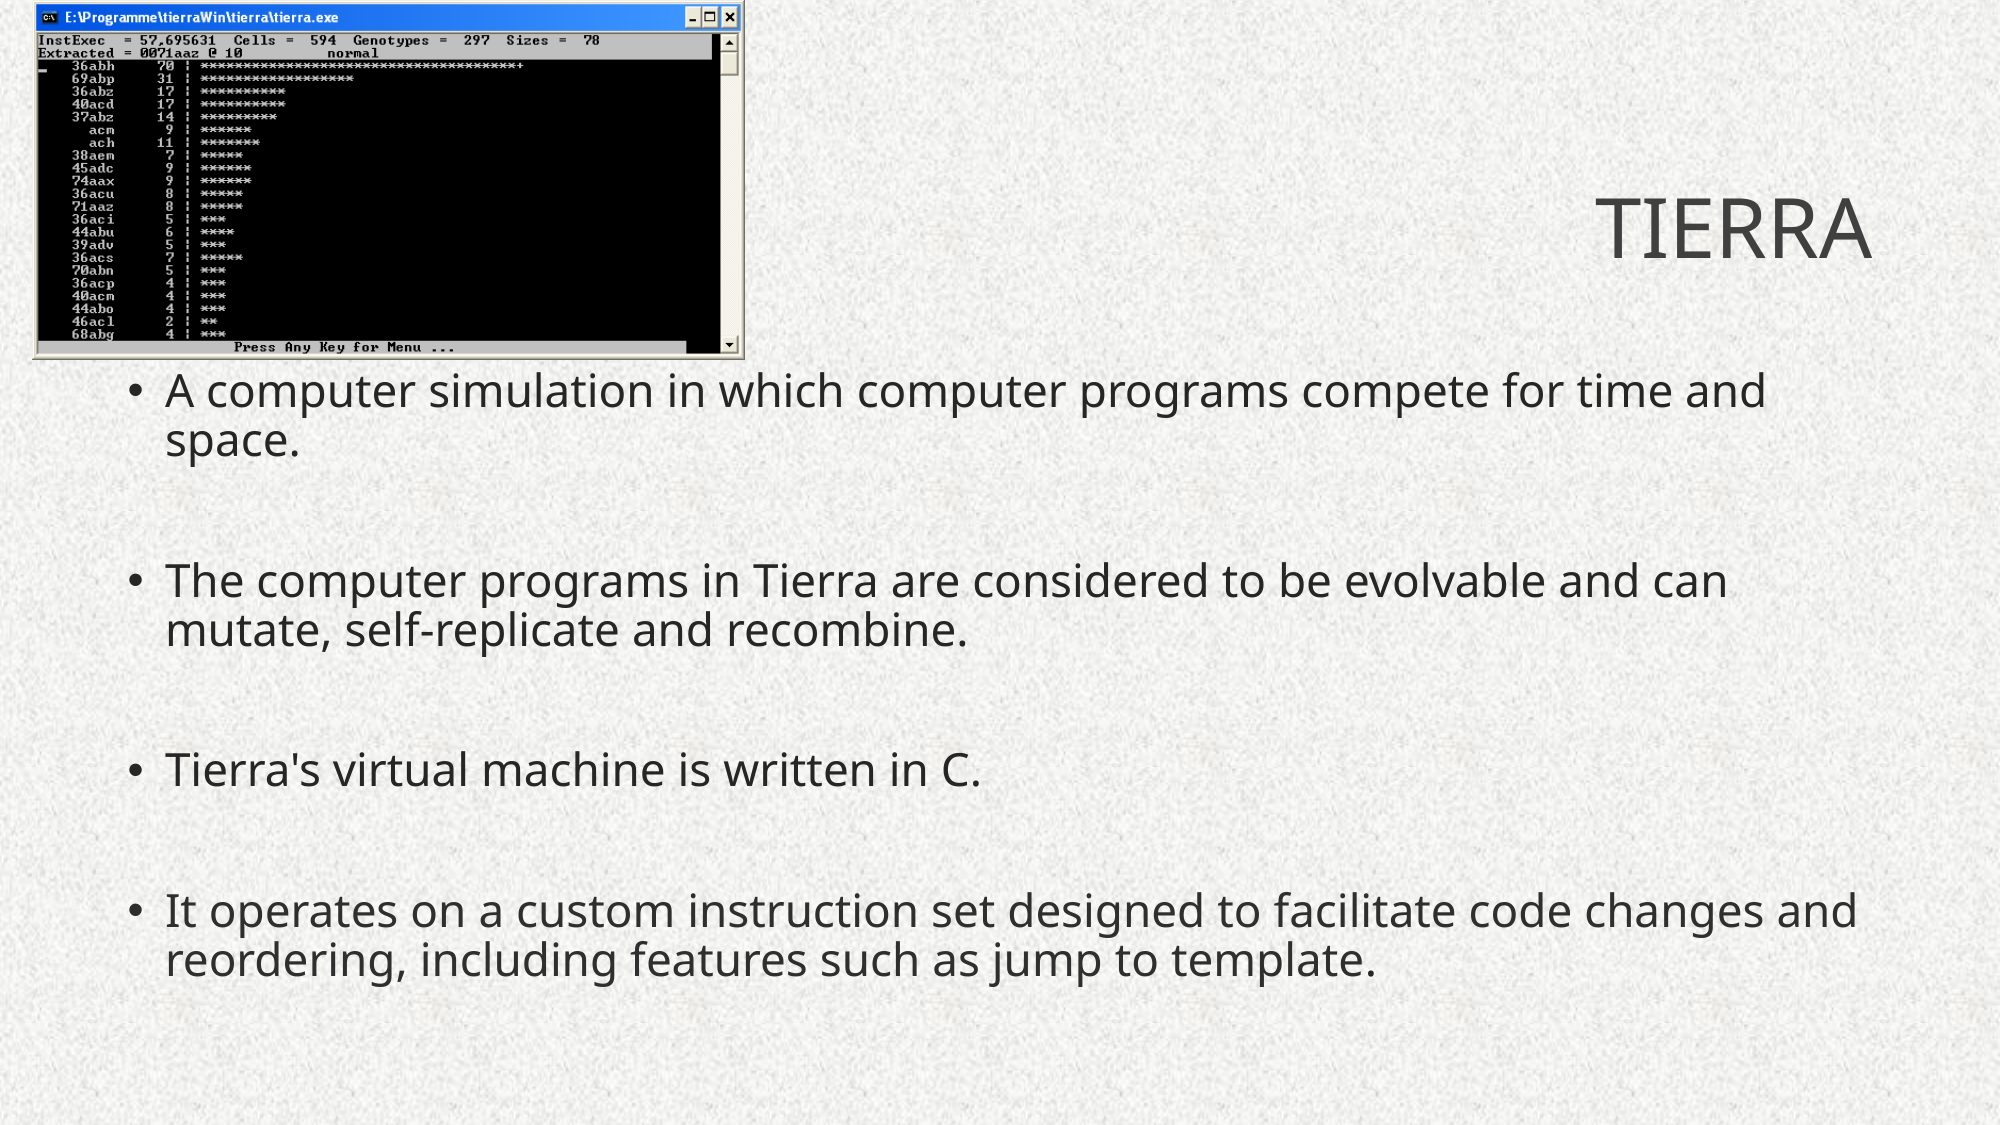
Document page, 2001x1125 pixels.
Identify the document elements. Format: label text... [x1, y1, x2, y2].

title Tierra [745, 125, 1888, 338]
picture [32, 0, 745, 361]
list A computer simulation in which computer programs compete for time and space. The computer programs in Tierra are considered to be evolvable and can mutate, self-replicate and recombine. Tierra's virtual machine is written in C. It operates on a custom instruction set designed to facilitate code changes and reordering, including features such as jump to template. [112, 360, 1888, 1021]
